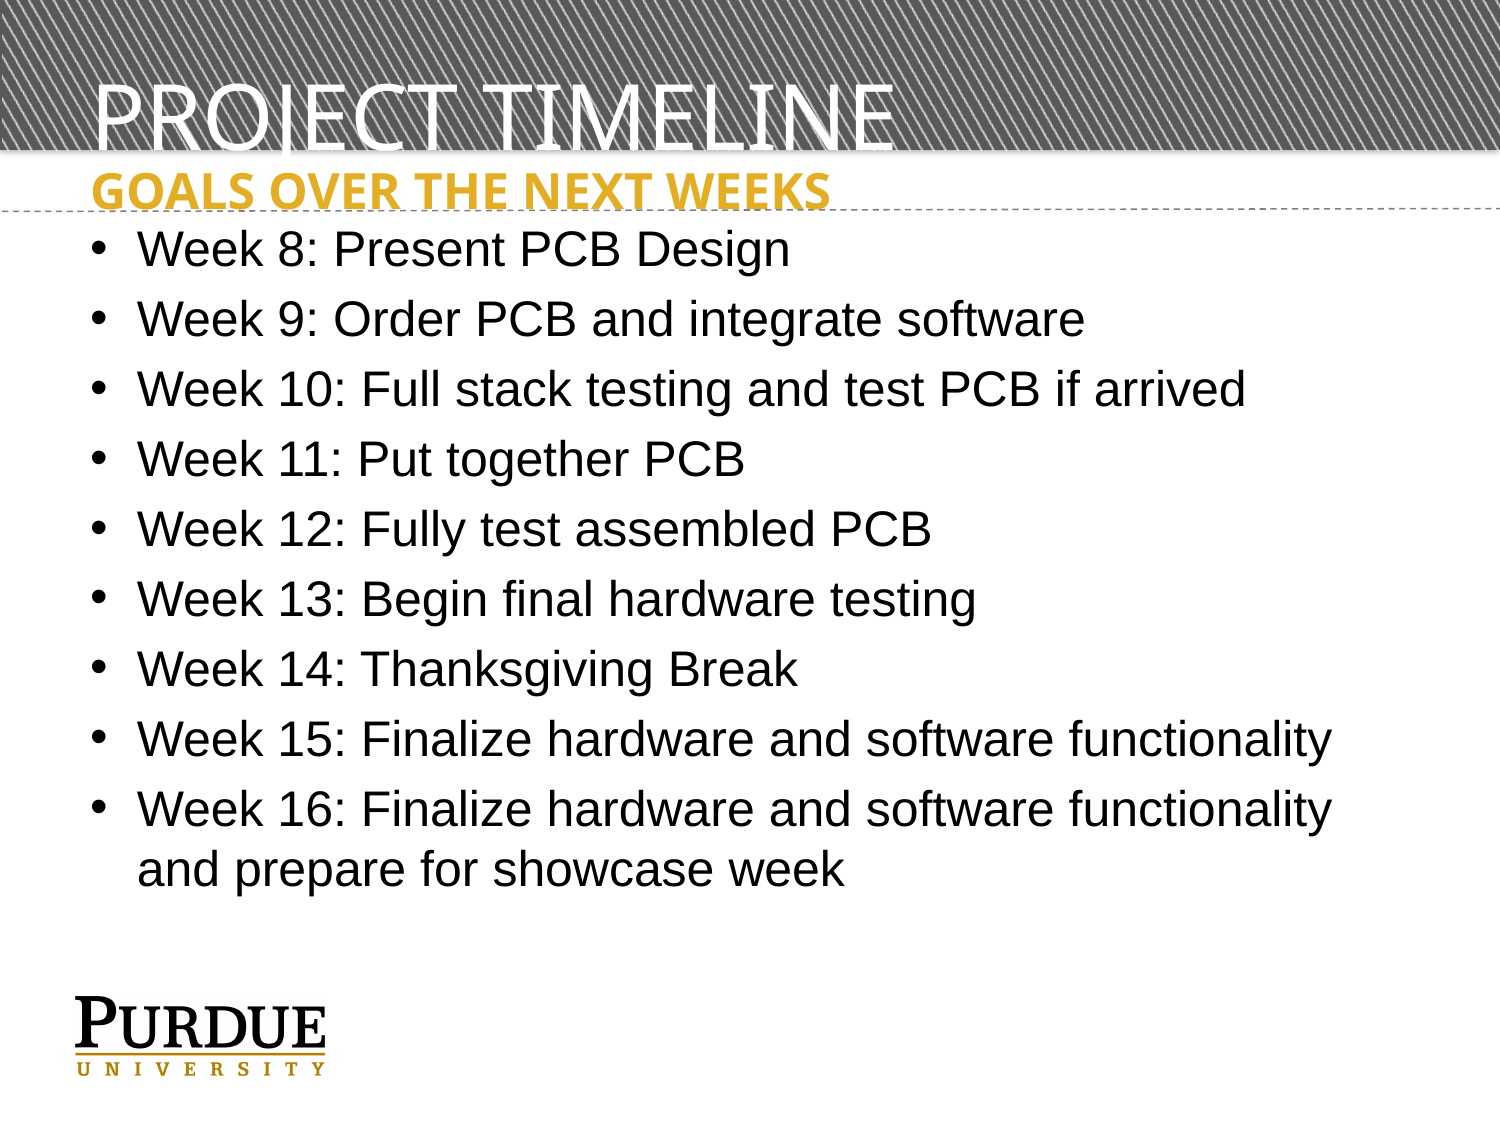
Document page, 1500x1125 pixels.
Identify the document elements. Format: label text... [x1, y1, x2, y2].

list Goals over the next weeks [75, 151, 1425, 225]
list Week 8: Present PCB Design Week 9: Order PCB and integrate software Week 10: Full stack testing and test PCB if arrived Week 11: Put together PCB Week 12: Fully test assembled PCB Week 13: Begin final hardware testing Week 14: Thanksgiving Break Week 15: Finalize hardware and software functionality Week 16: Finalize hardware and software functionality and prepare for showcase week [75, 225, 1425, 1080]
title Project Timeline [75, 51, 1427, 175]
